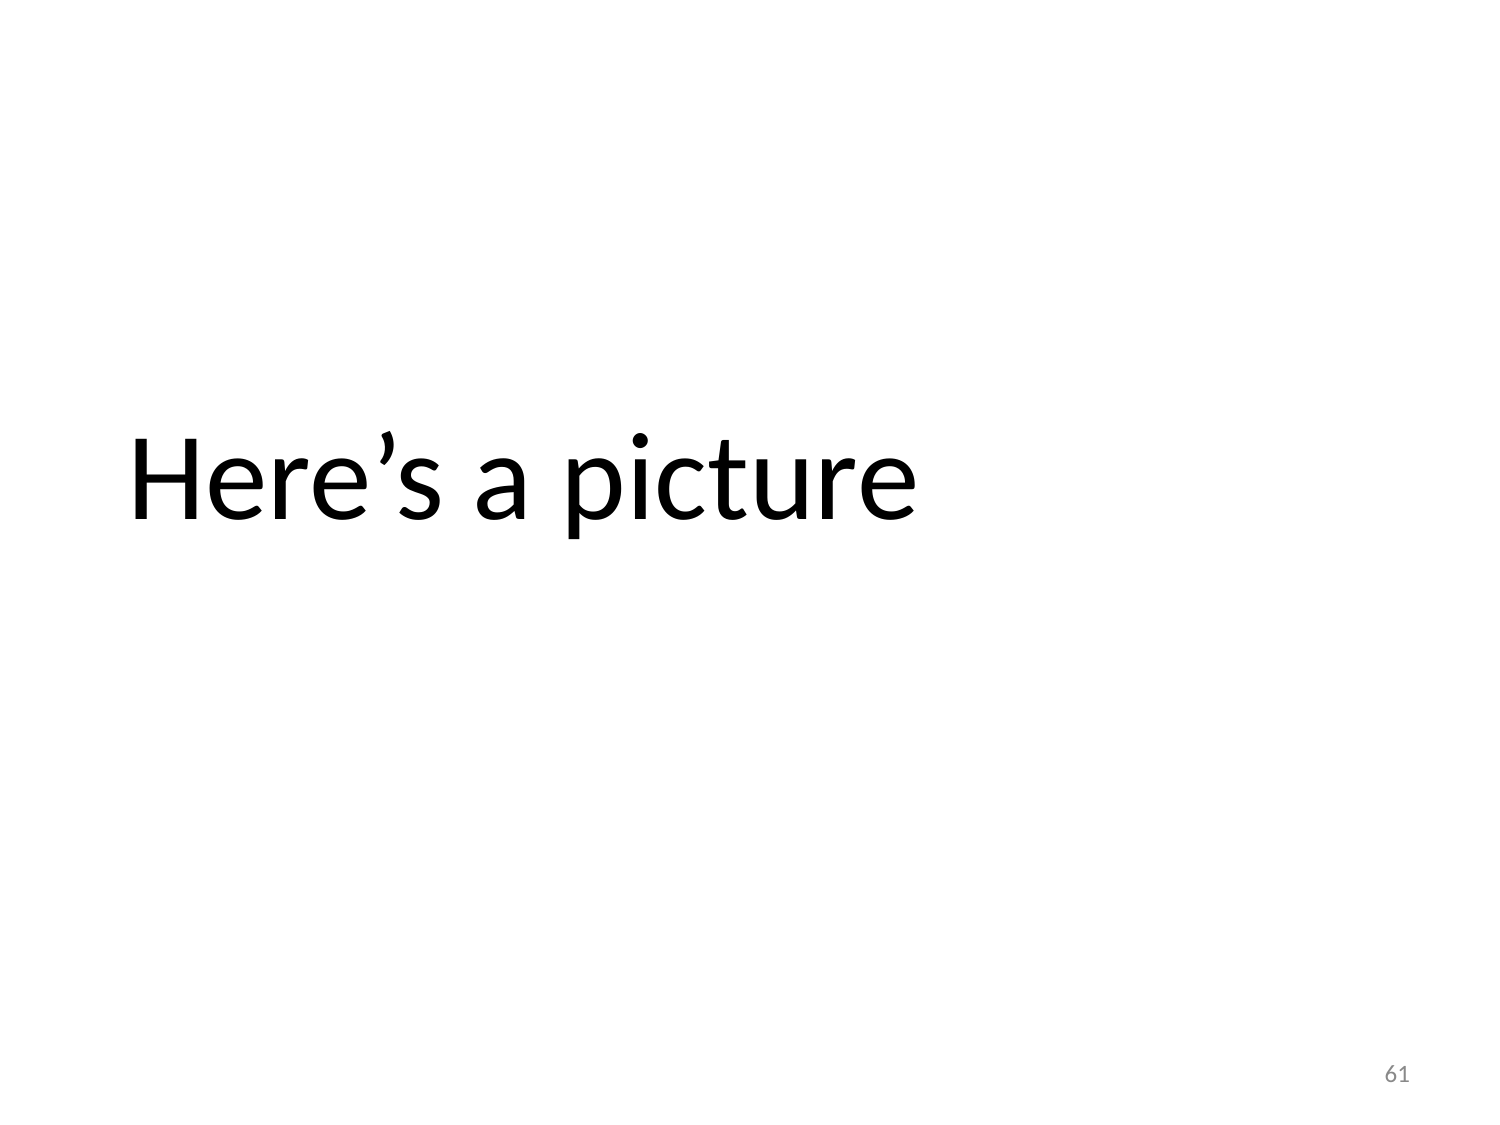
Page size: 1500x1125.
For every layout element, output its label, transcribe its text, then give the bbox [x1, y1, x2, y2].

title Here’s a picture [112, 349, 1388, 591]
slide_number 61 [1074, 1042, 1425, 1103]
